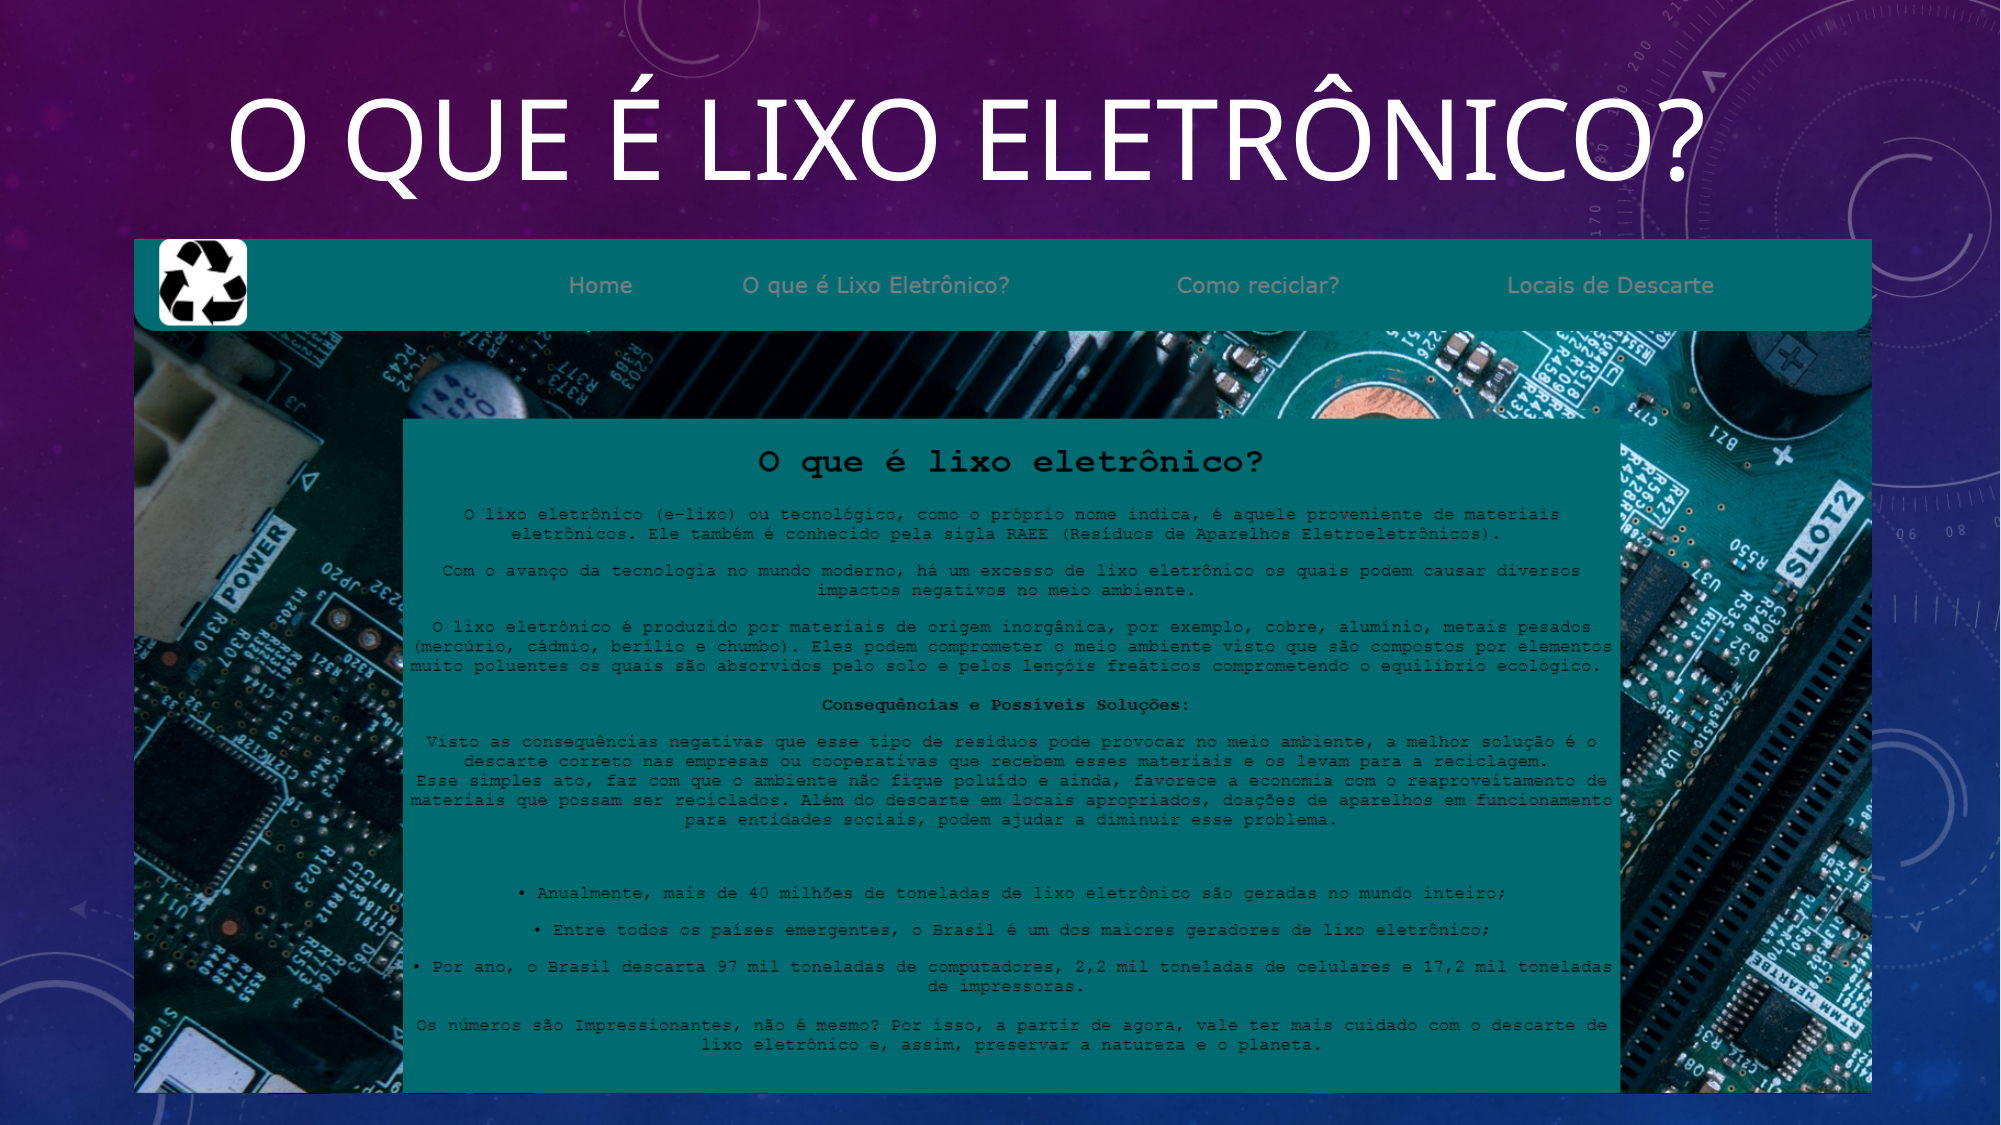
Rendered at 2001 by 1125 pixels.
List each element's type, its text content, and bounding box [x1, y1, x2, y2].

picture [0, 0, 2001, 1125]
title O que é lixo eletrônico? [134, 16, 1797, 239]
